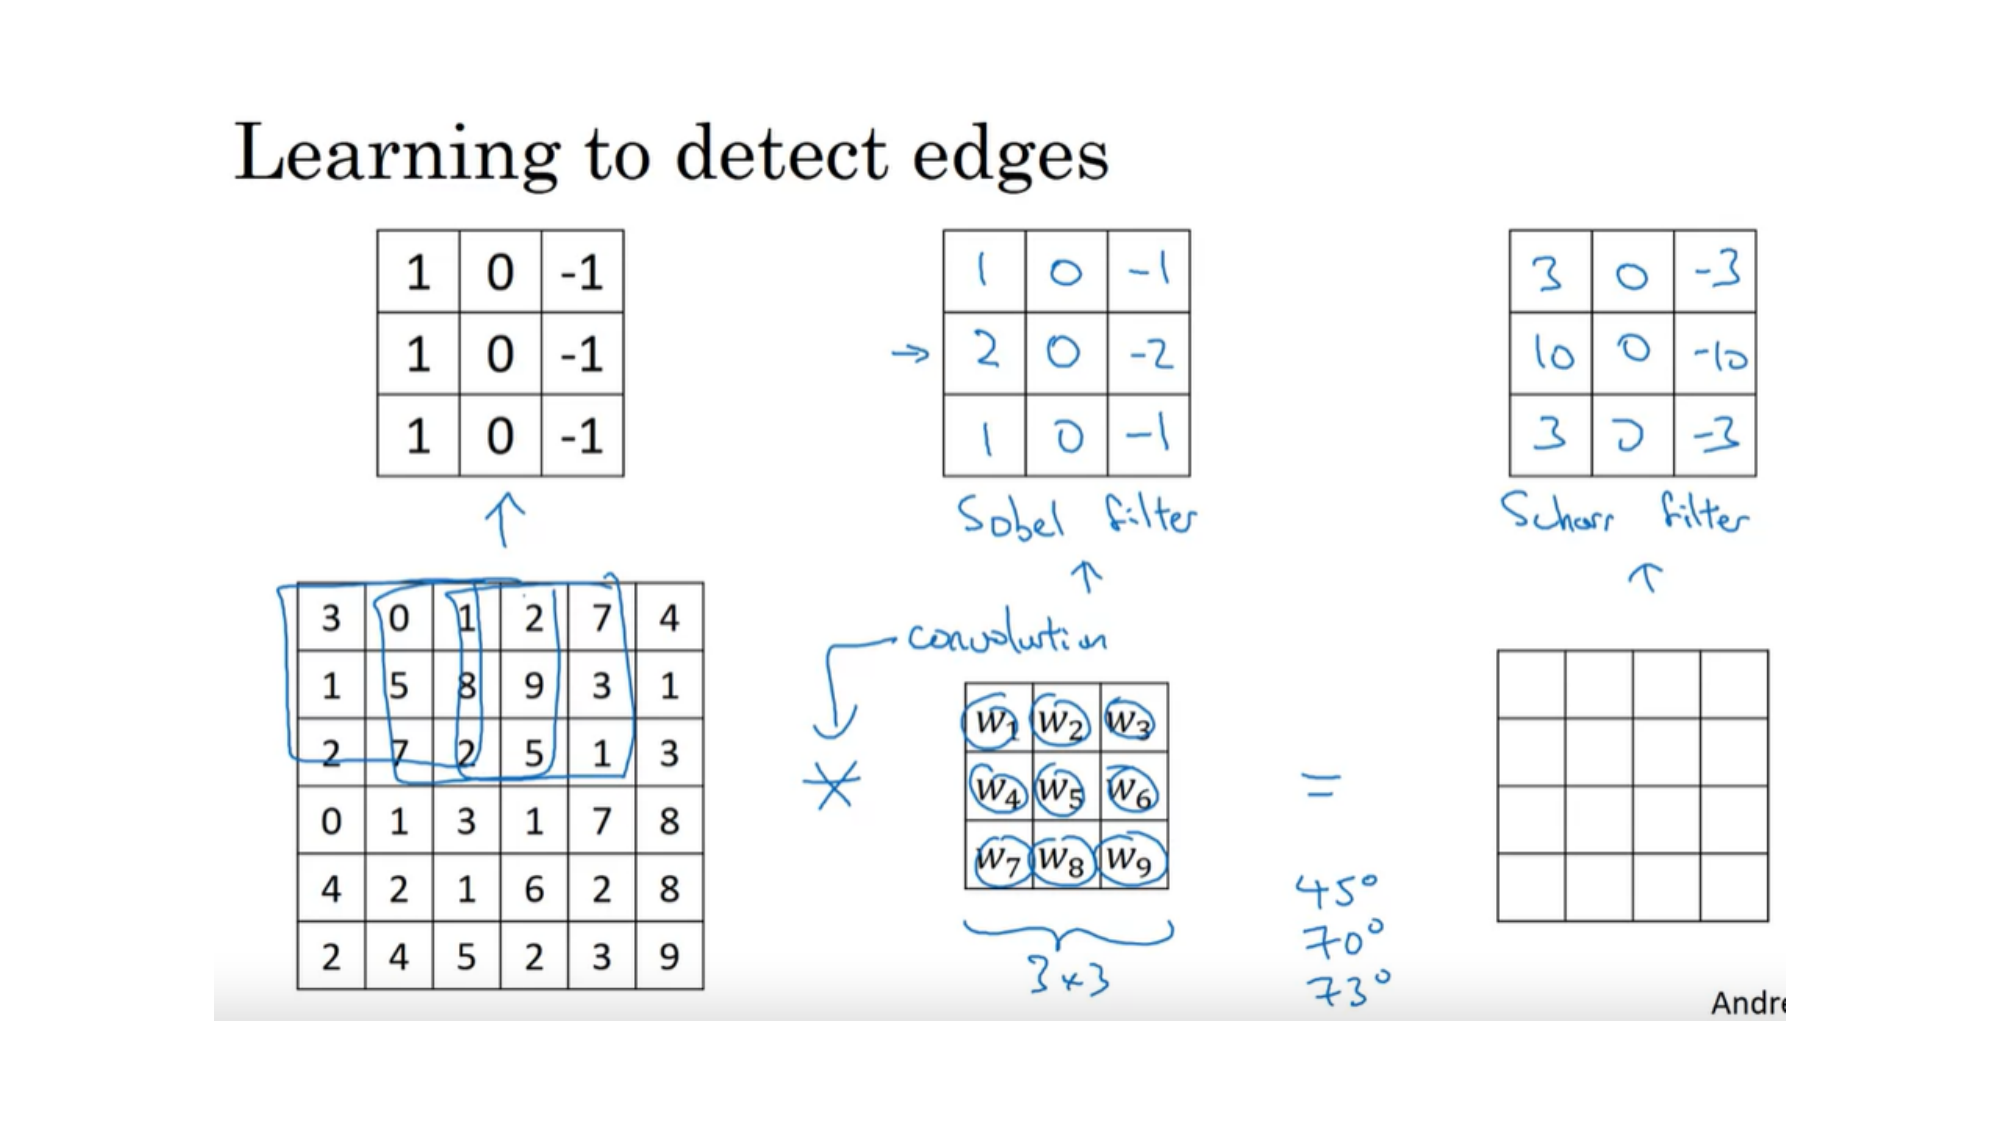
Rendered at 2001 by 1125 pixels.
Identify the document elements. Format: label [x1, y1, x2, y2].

picture [214, 104, 1786, 1021]
